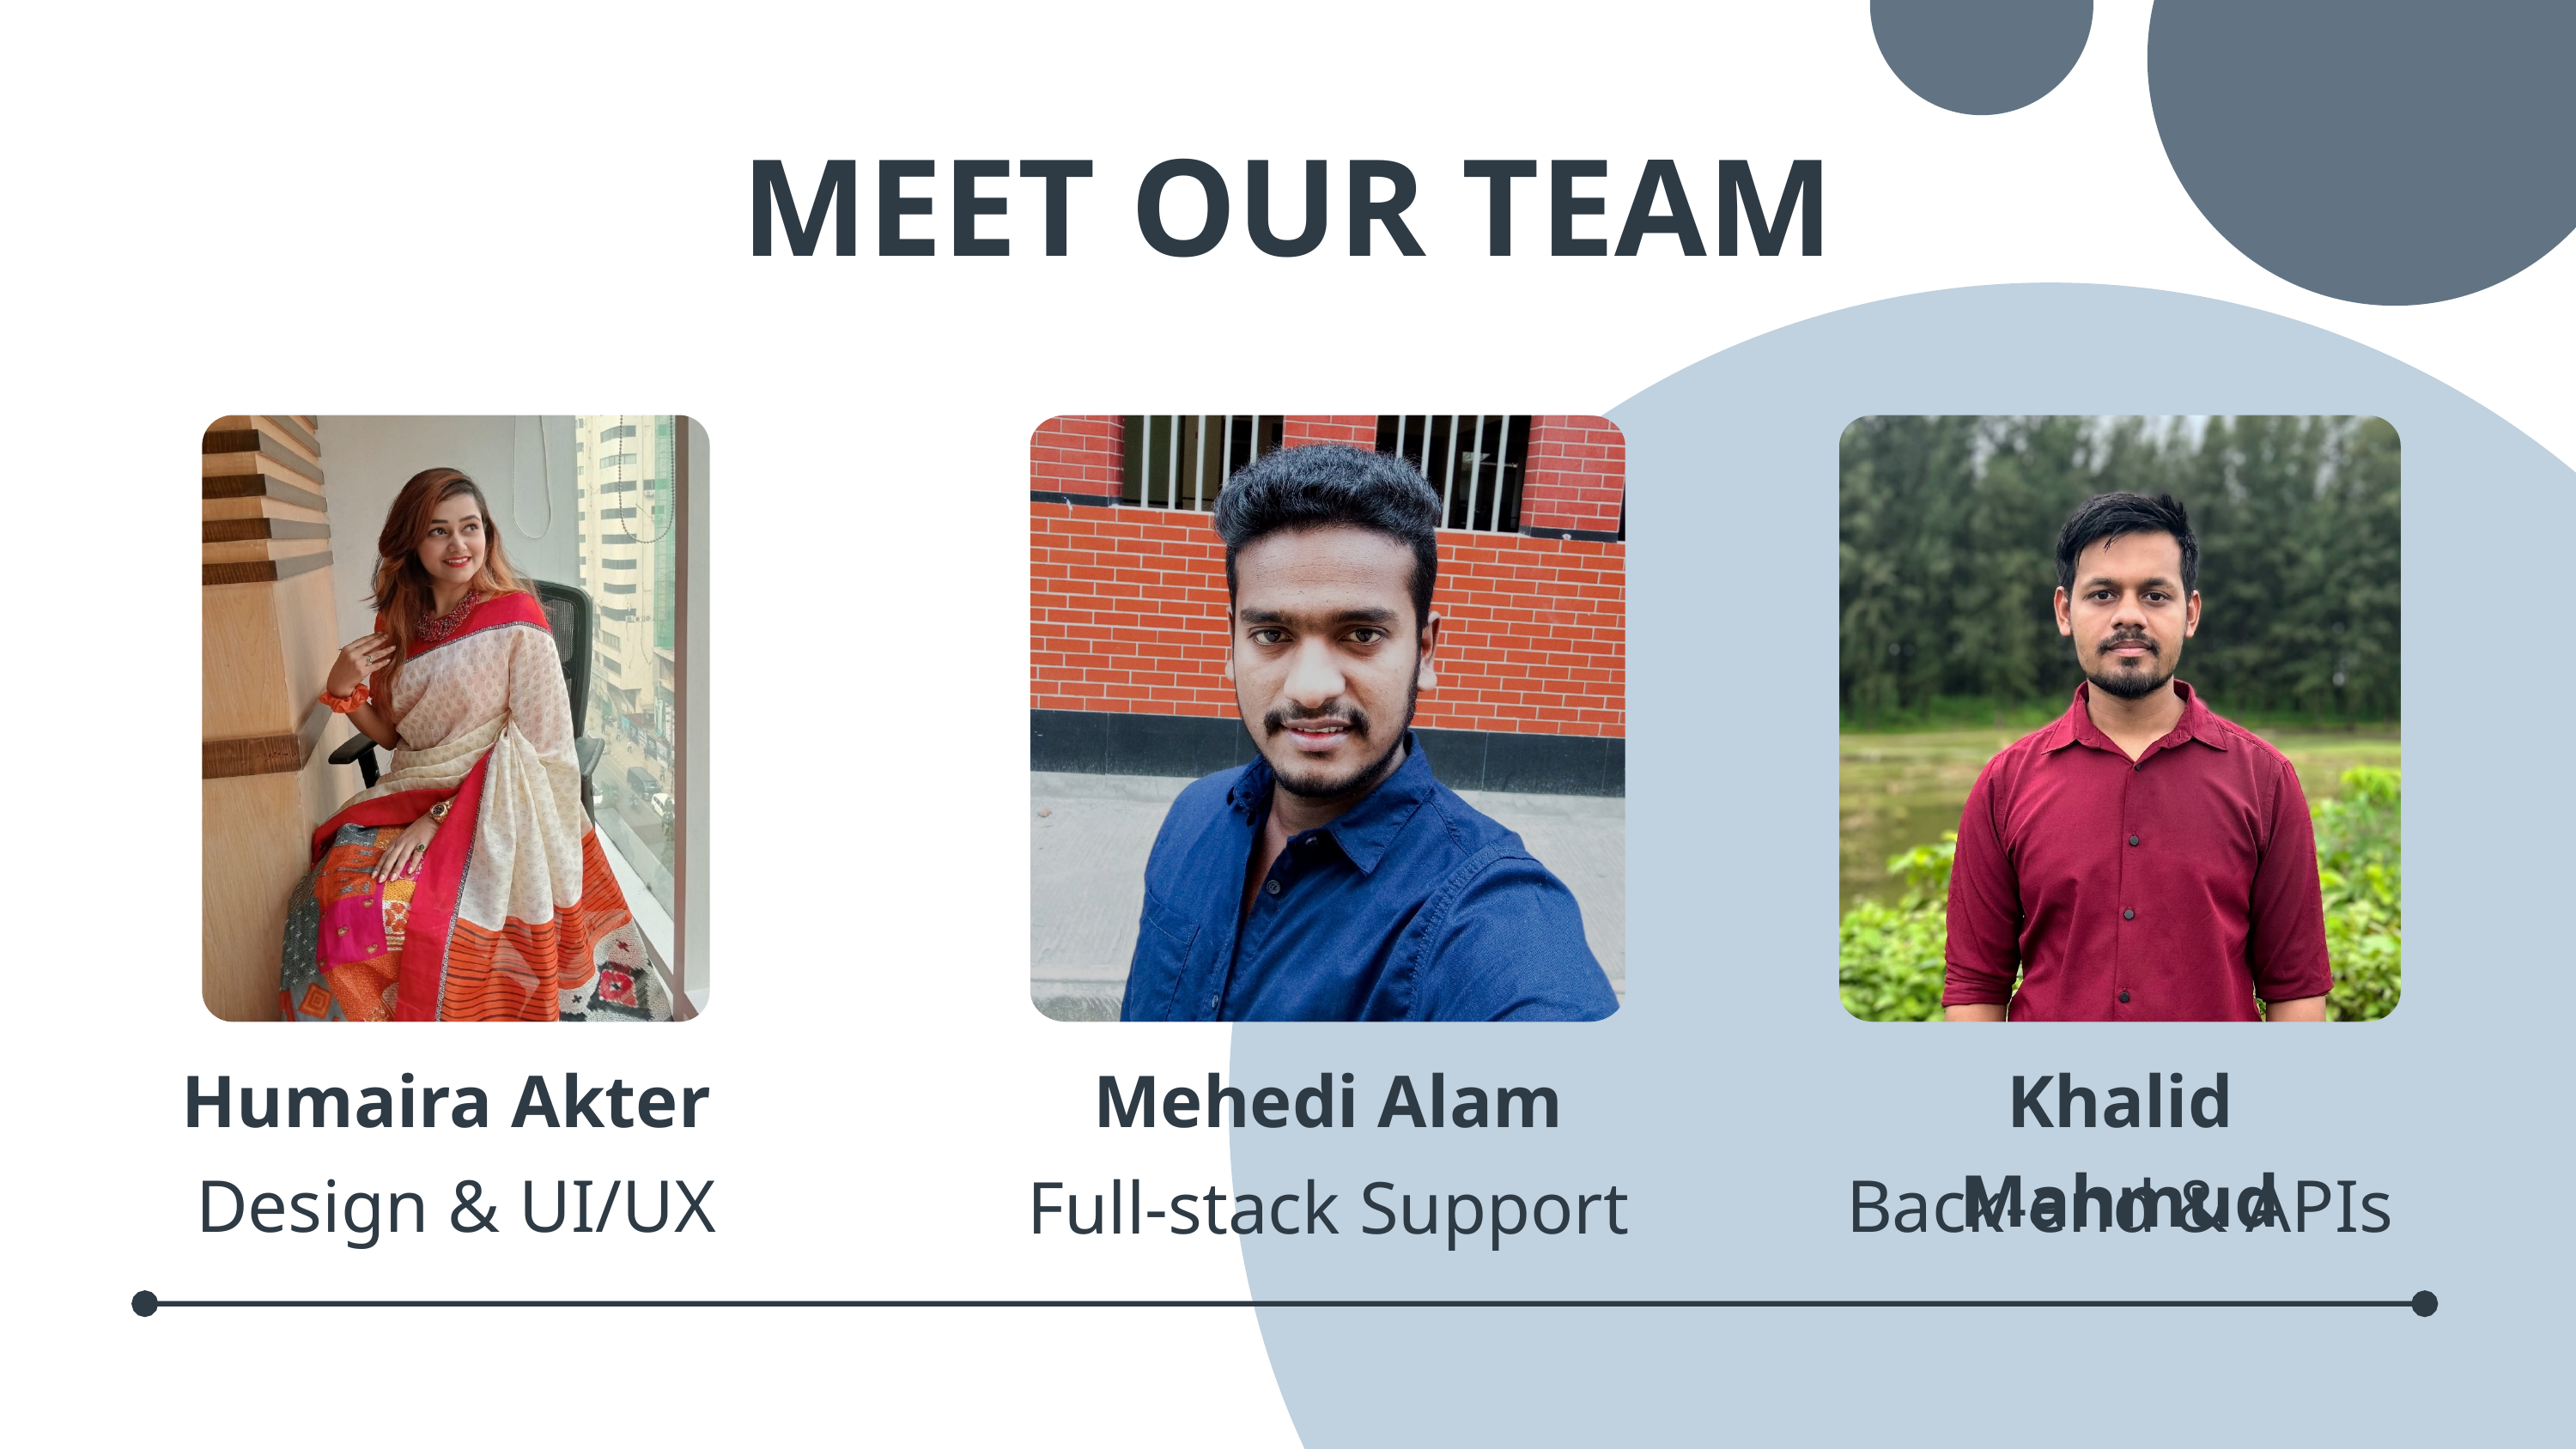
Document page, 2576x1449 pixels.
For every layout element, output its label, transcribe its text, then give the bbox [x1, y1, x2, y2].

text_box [1228, 282, 2576, 1449]
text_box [1869, 0, 2094, 116]
text_box [136, 1294, 1223, 1313]
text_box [202, 415, 710, 1022]
text_box Humaira Akter [179, 1041, 733, 1142]
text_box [2147, 0, 2576, 306]
text_box Full-stack Support [1020, 1148, 1223, 1249]
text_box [1030, 415, 1625, 1022]
text_box MEET OUR TEAM [667, 94, 1909, 283]
text_box Mehedi Alam [1050, 1041, 1223, 1142]
text_box Design & UI/UX [179, 1146, 733, 1246]
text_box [1838, 415, 2401, 1022]
